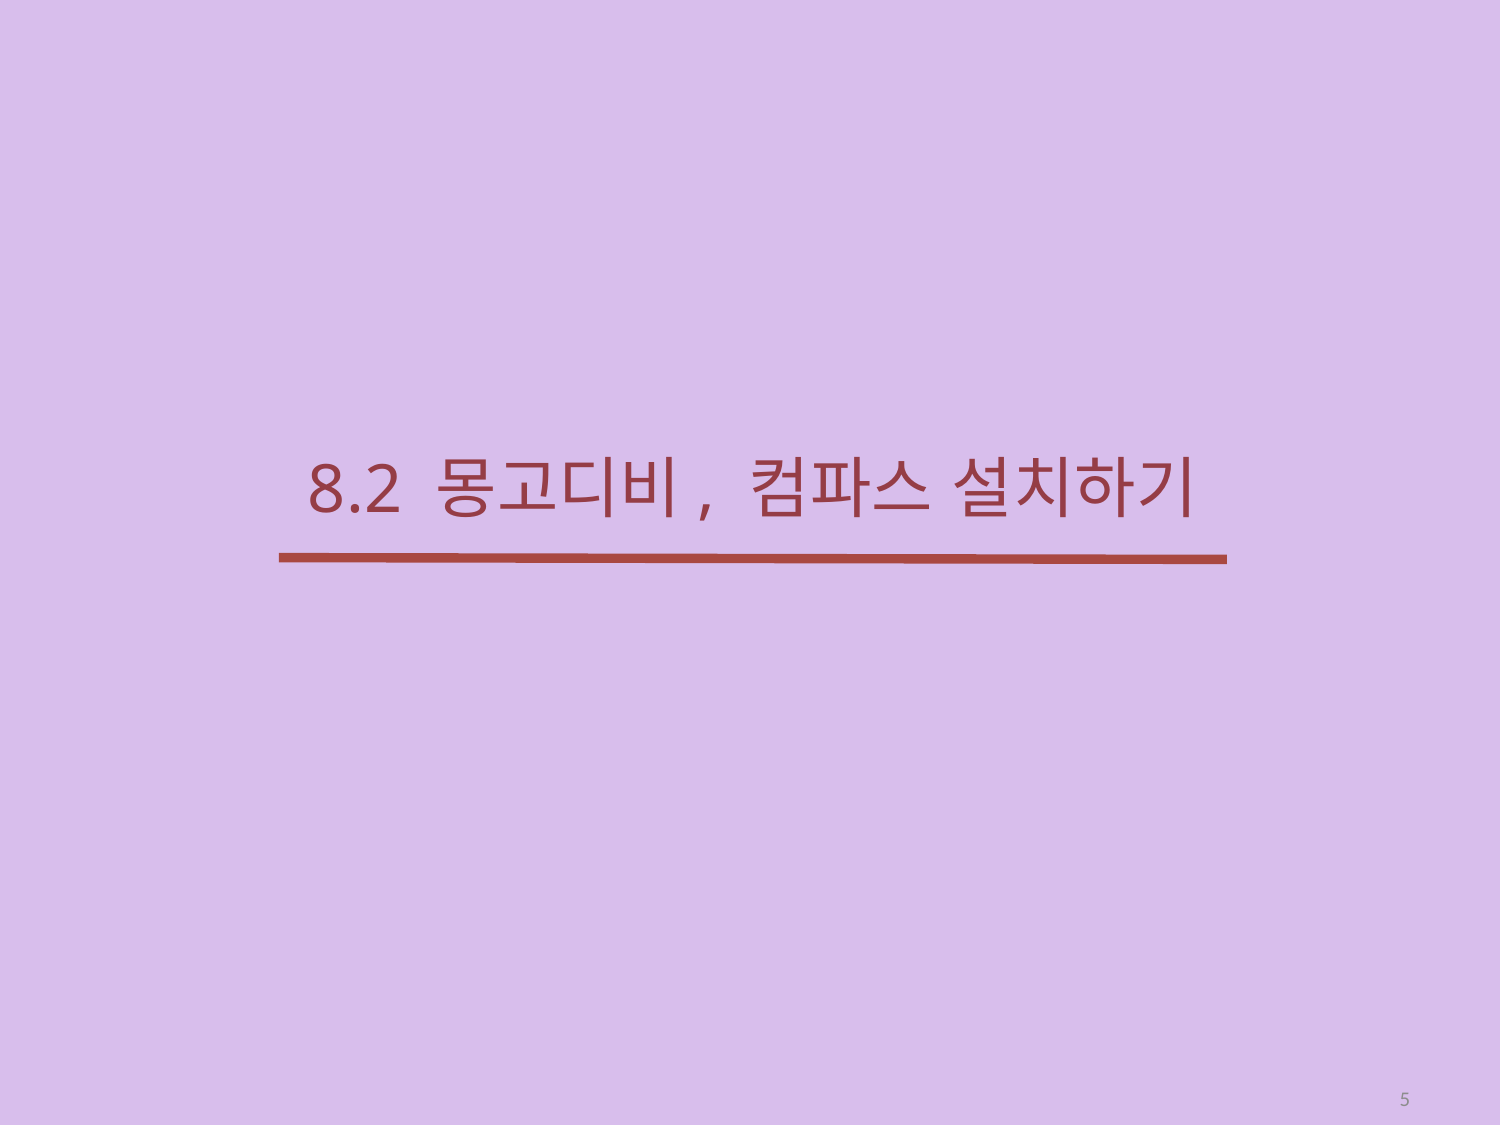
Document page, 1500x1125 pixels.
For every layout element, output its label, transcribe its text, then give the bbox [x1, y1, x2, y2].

title 8.2 몽고디비, 컴파스 설치하기 [90, 401, 1416, 534]
slide_number 5 [1074, 1074, 1425, 1123]
